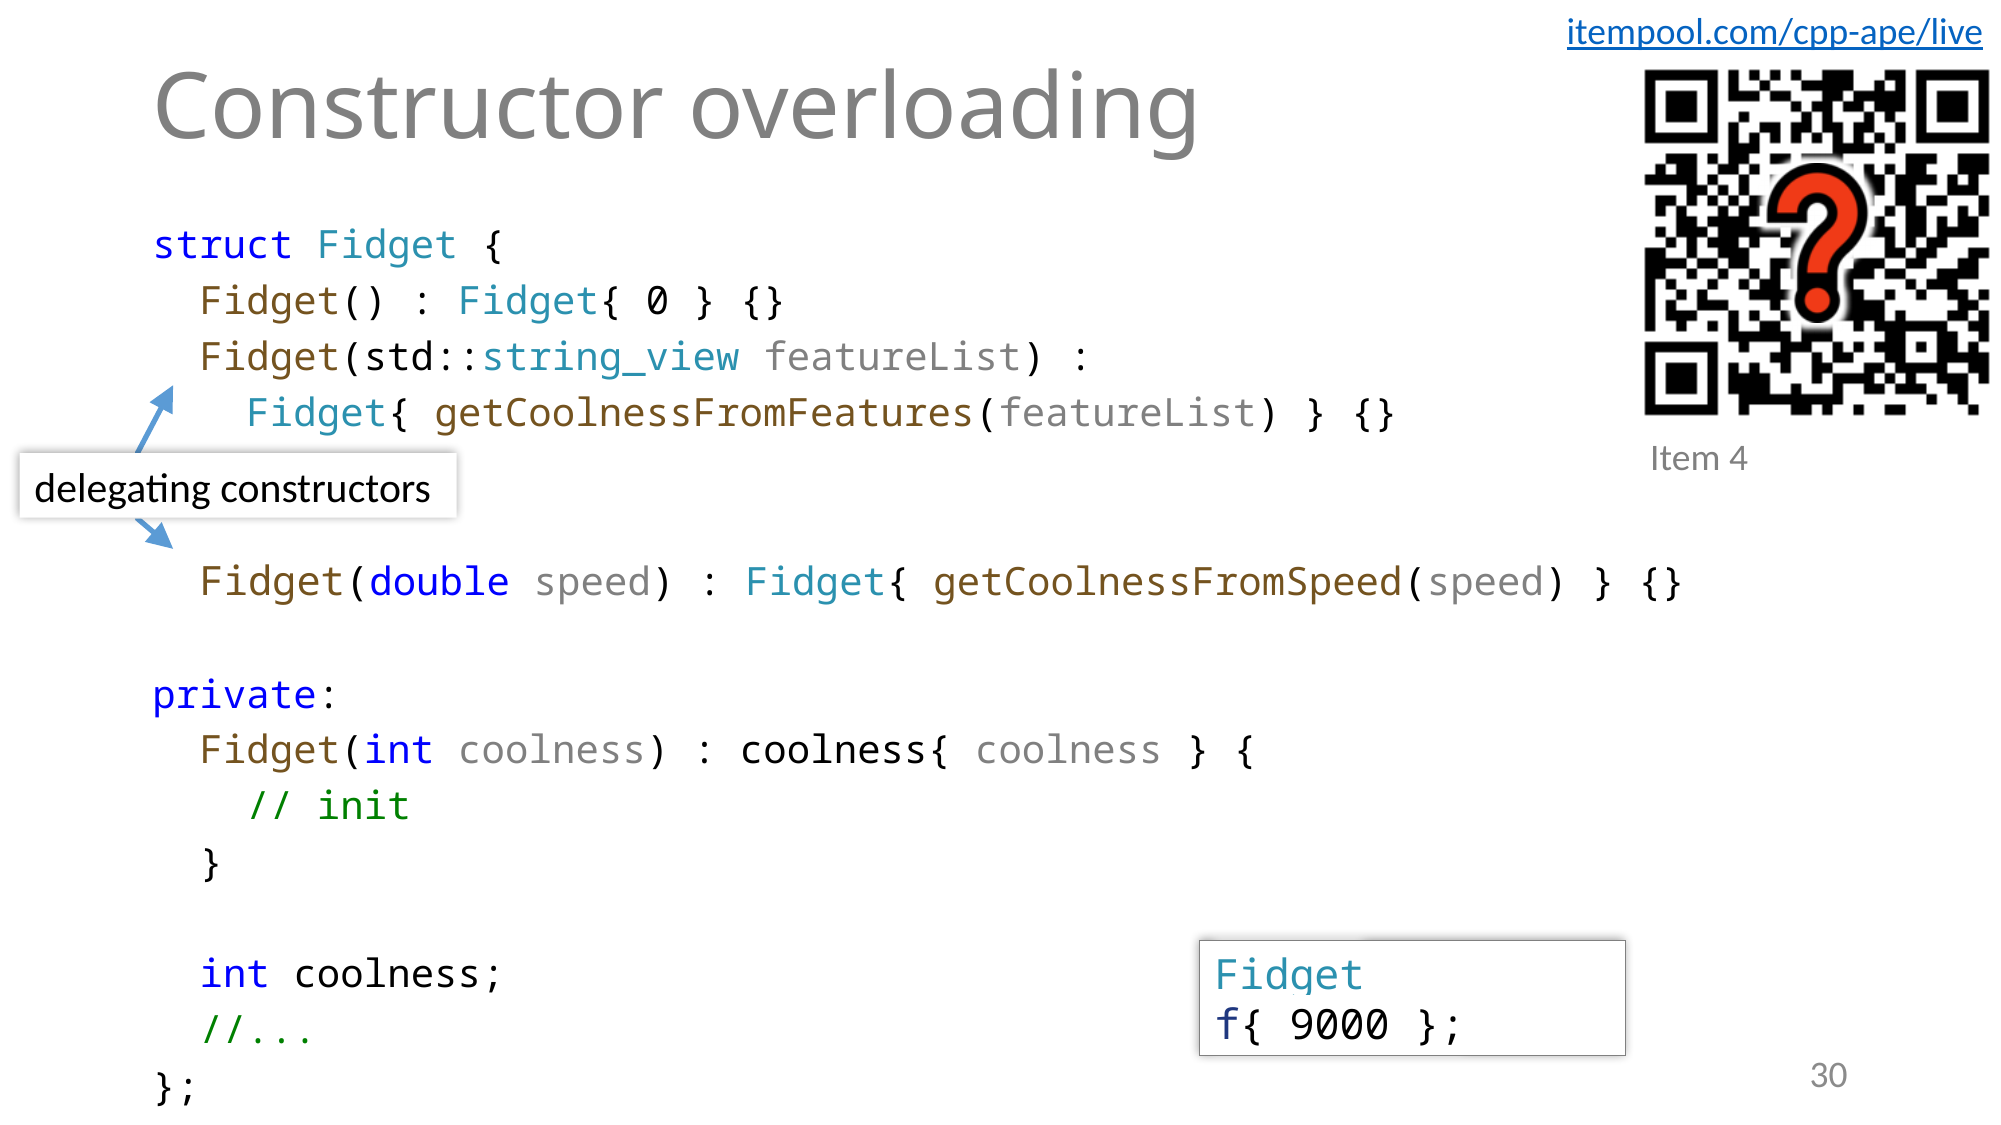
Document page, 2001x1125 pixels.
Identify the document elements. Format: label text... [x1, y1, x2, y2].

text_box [1635, 60, 2000, 426]
slide_number 30 [1412, 1042, 1863, 1103]
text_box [137, 385, 174, 453]
text_box Item 4 [1635, 426, 2000, 485]
text_box Fidget f{ 9000 }; [1199, 940, 1626, 1056]
text_box itempool.com/cpp-ape/live [1551, 0, 2000, 60]
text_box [137, 518, 174, 549]
title Constructor overloading [137, 0, 1635, 217]
list struct Fidget { Fidget() : Fidget{ 0 } {} Fidget(std::string_view featureList) : Fidget{ getCoolnessFromFeatures(featureList) } {} Fidget(double speed) : Fidget{ getCoolnessFromSpeed(speed) } {} private: Fidget(int coolness) : coolness{ coolness } { // init } int coolness; //... }; [137, 217, 1863, 1125]
text_box delegating constructors [19, 453, 457, 518]
